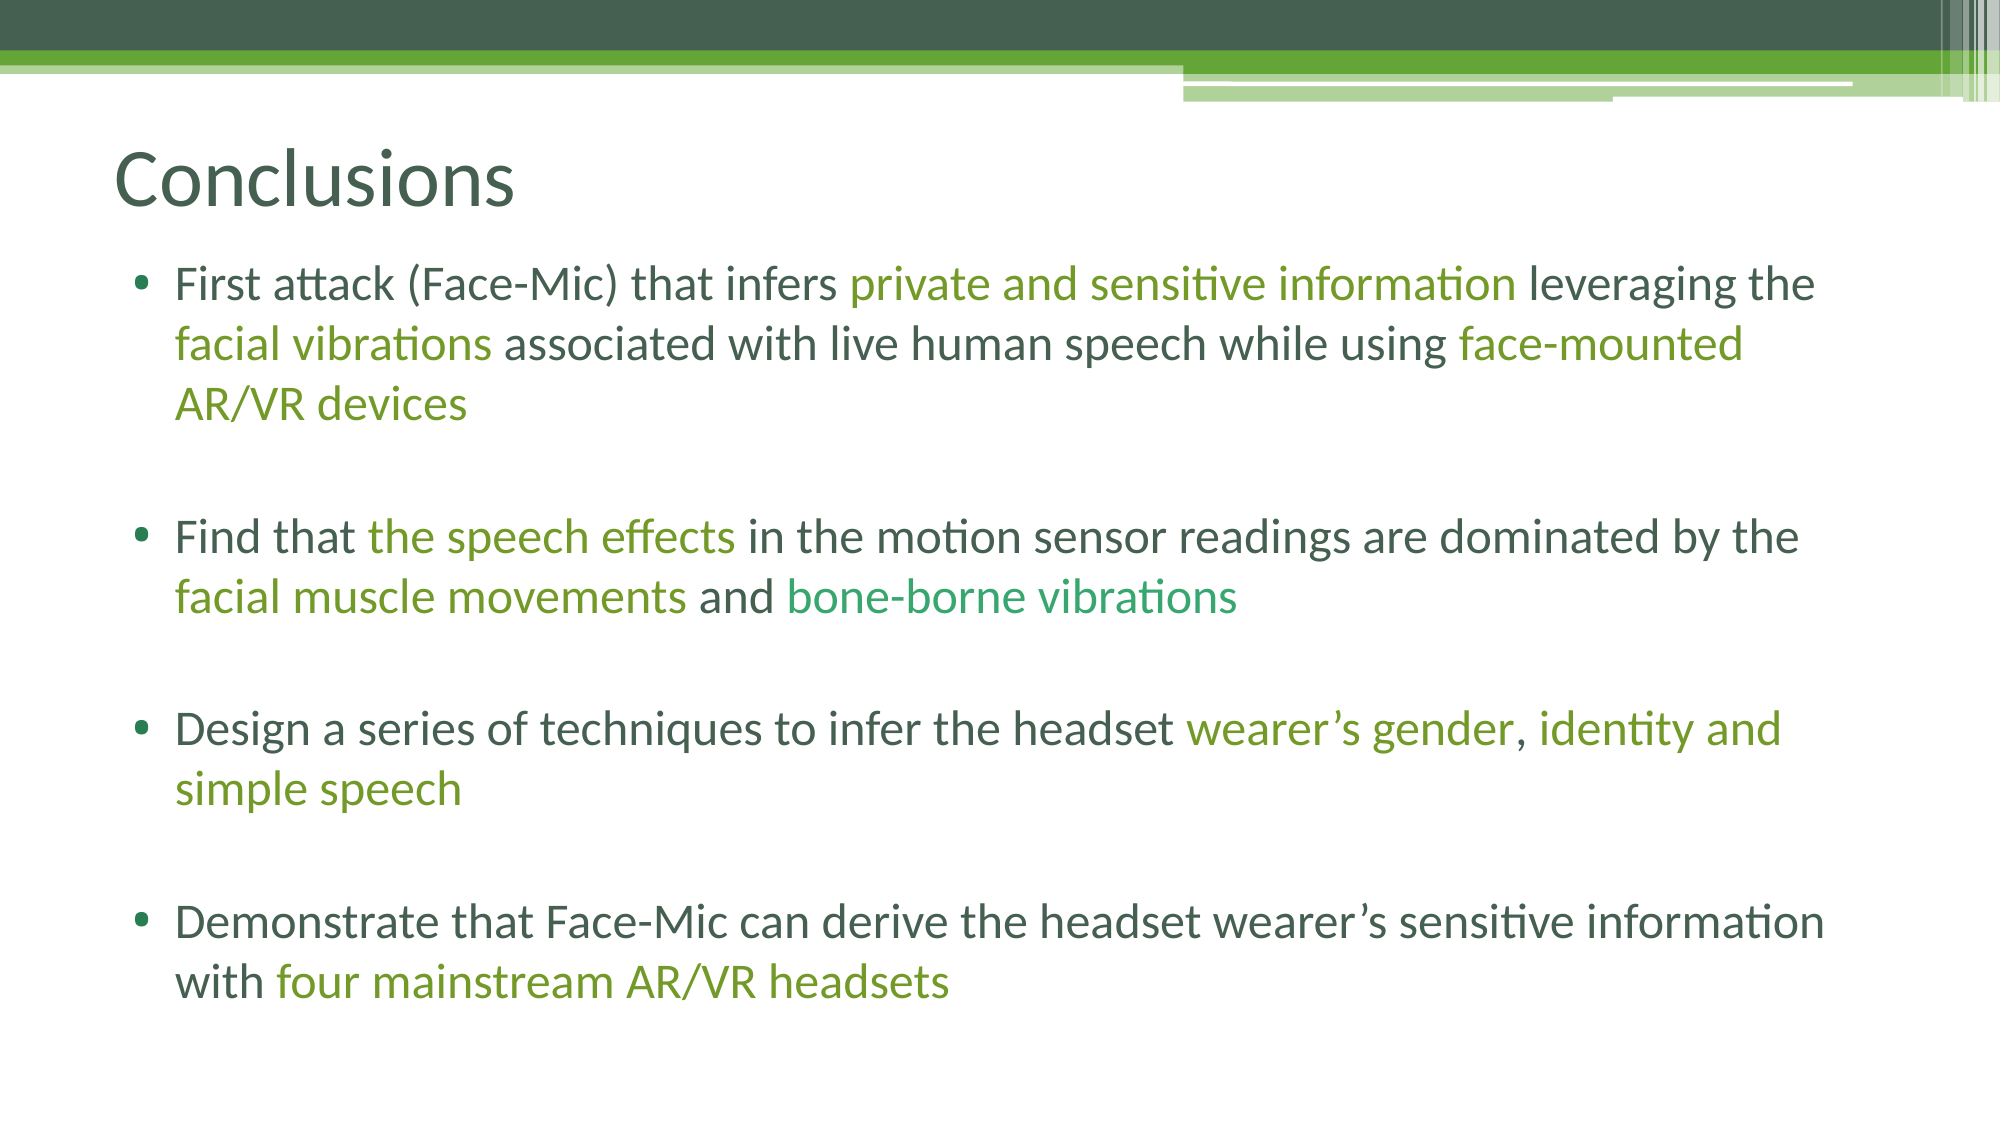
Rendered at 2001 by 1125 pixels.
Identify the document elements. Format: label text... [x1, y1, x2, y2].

list First attack (Face-Mic) that infers private and sensitive information leveraging the facial vibrations associated with live human speech while using face-mounted AR/VR devices Find that the speech effects in the motion sensor readings are dominated by the facial muscle movements and bone-borne vibrations Design a series of techniques to infer the headset wearer’s gender, identity and simple speech Demonstrate that Face-Mic can derive the headset wearer’s sensitive information with four mainstream AR/VR headsets [99, 243, 1900, 1023]
title Conclusions [99, 102, 1917, 244]
